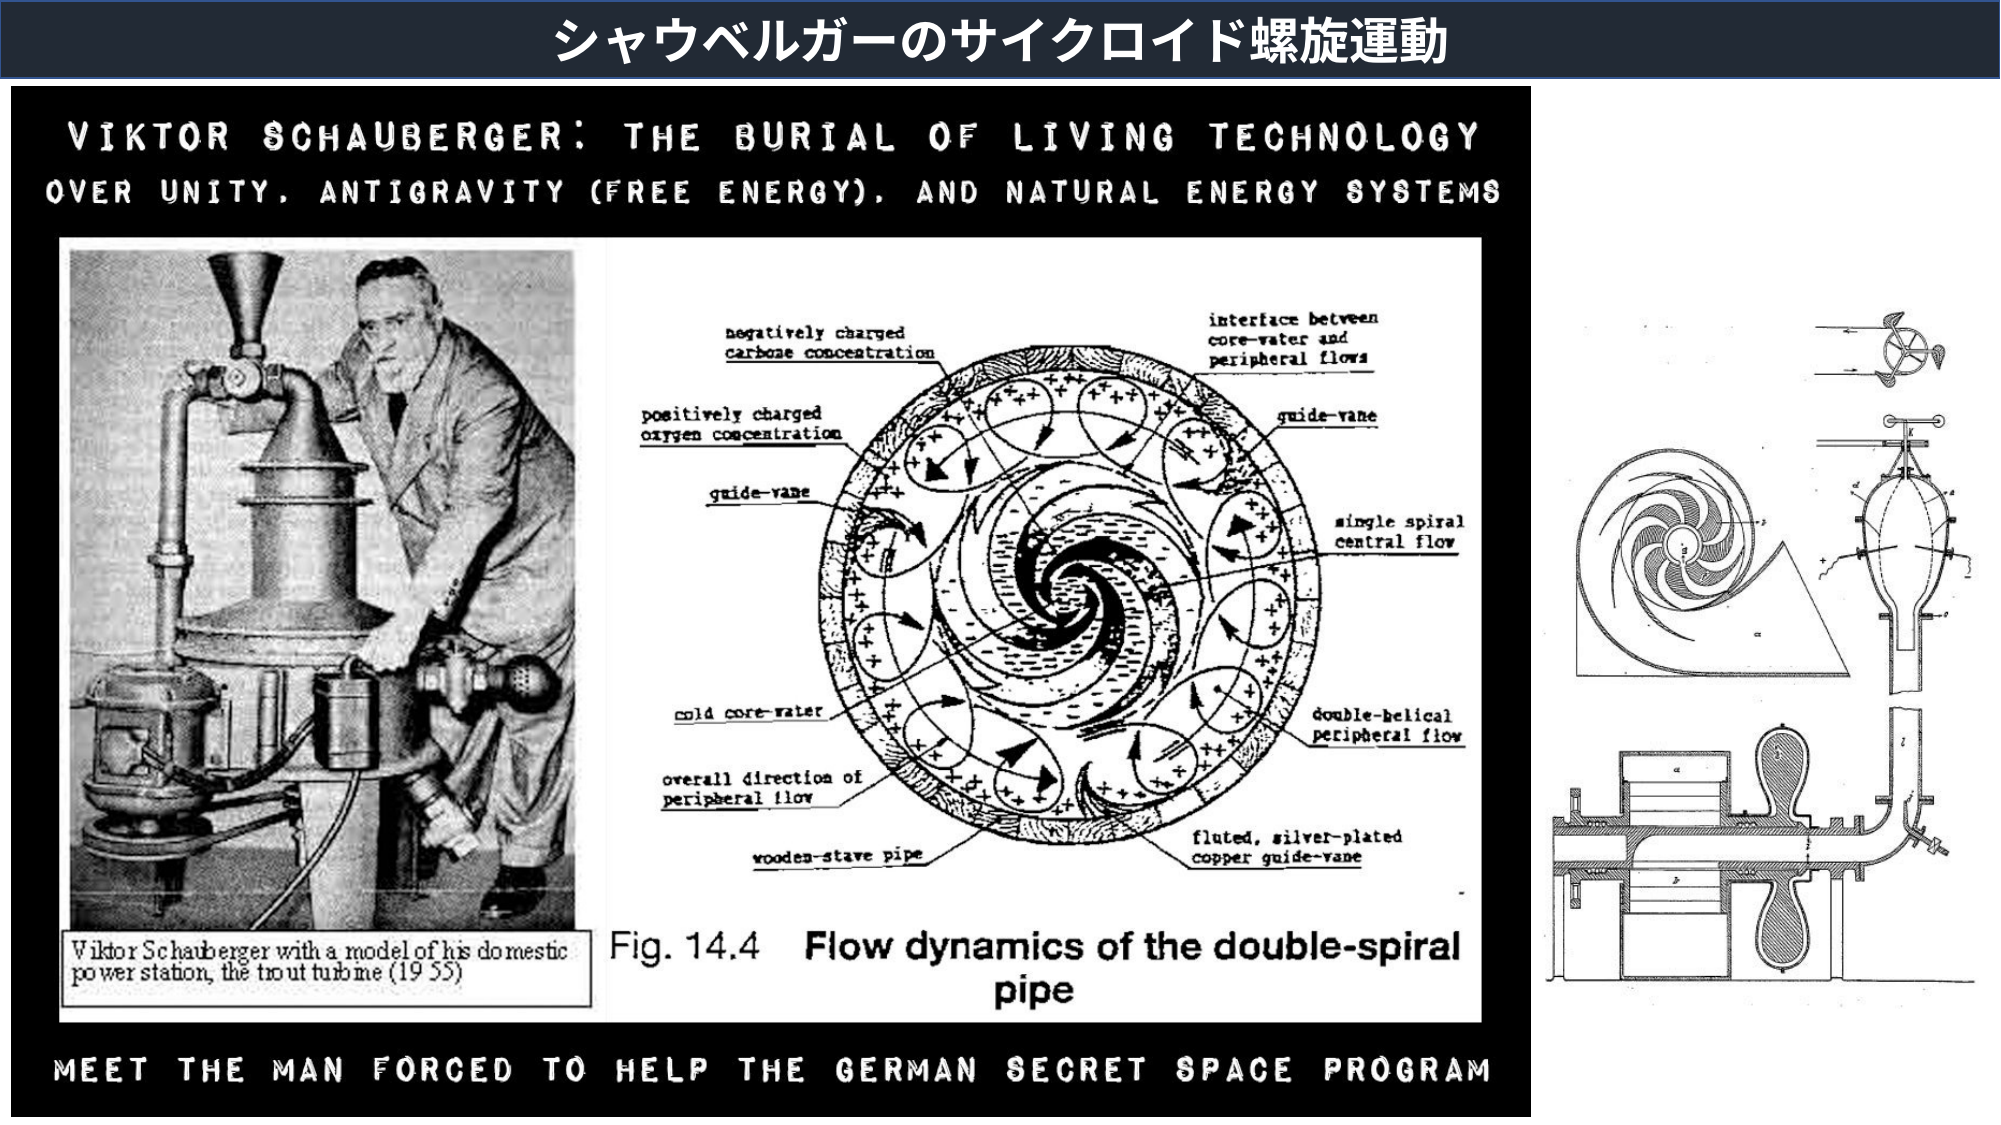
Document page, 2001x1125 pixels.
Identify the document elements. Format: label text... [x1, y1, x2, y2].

text_box シャウベルガーのサイクロイド螺旋運動 [0, 0, 2000, 79]
picture [11, 86, 1531, 1117]
picture [1542, 296, 2000, 1009]
